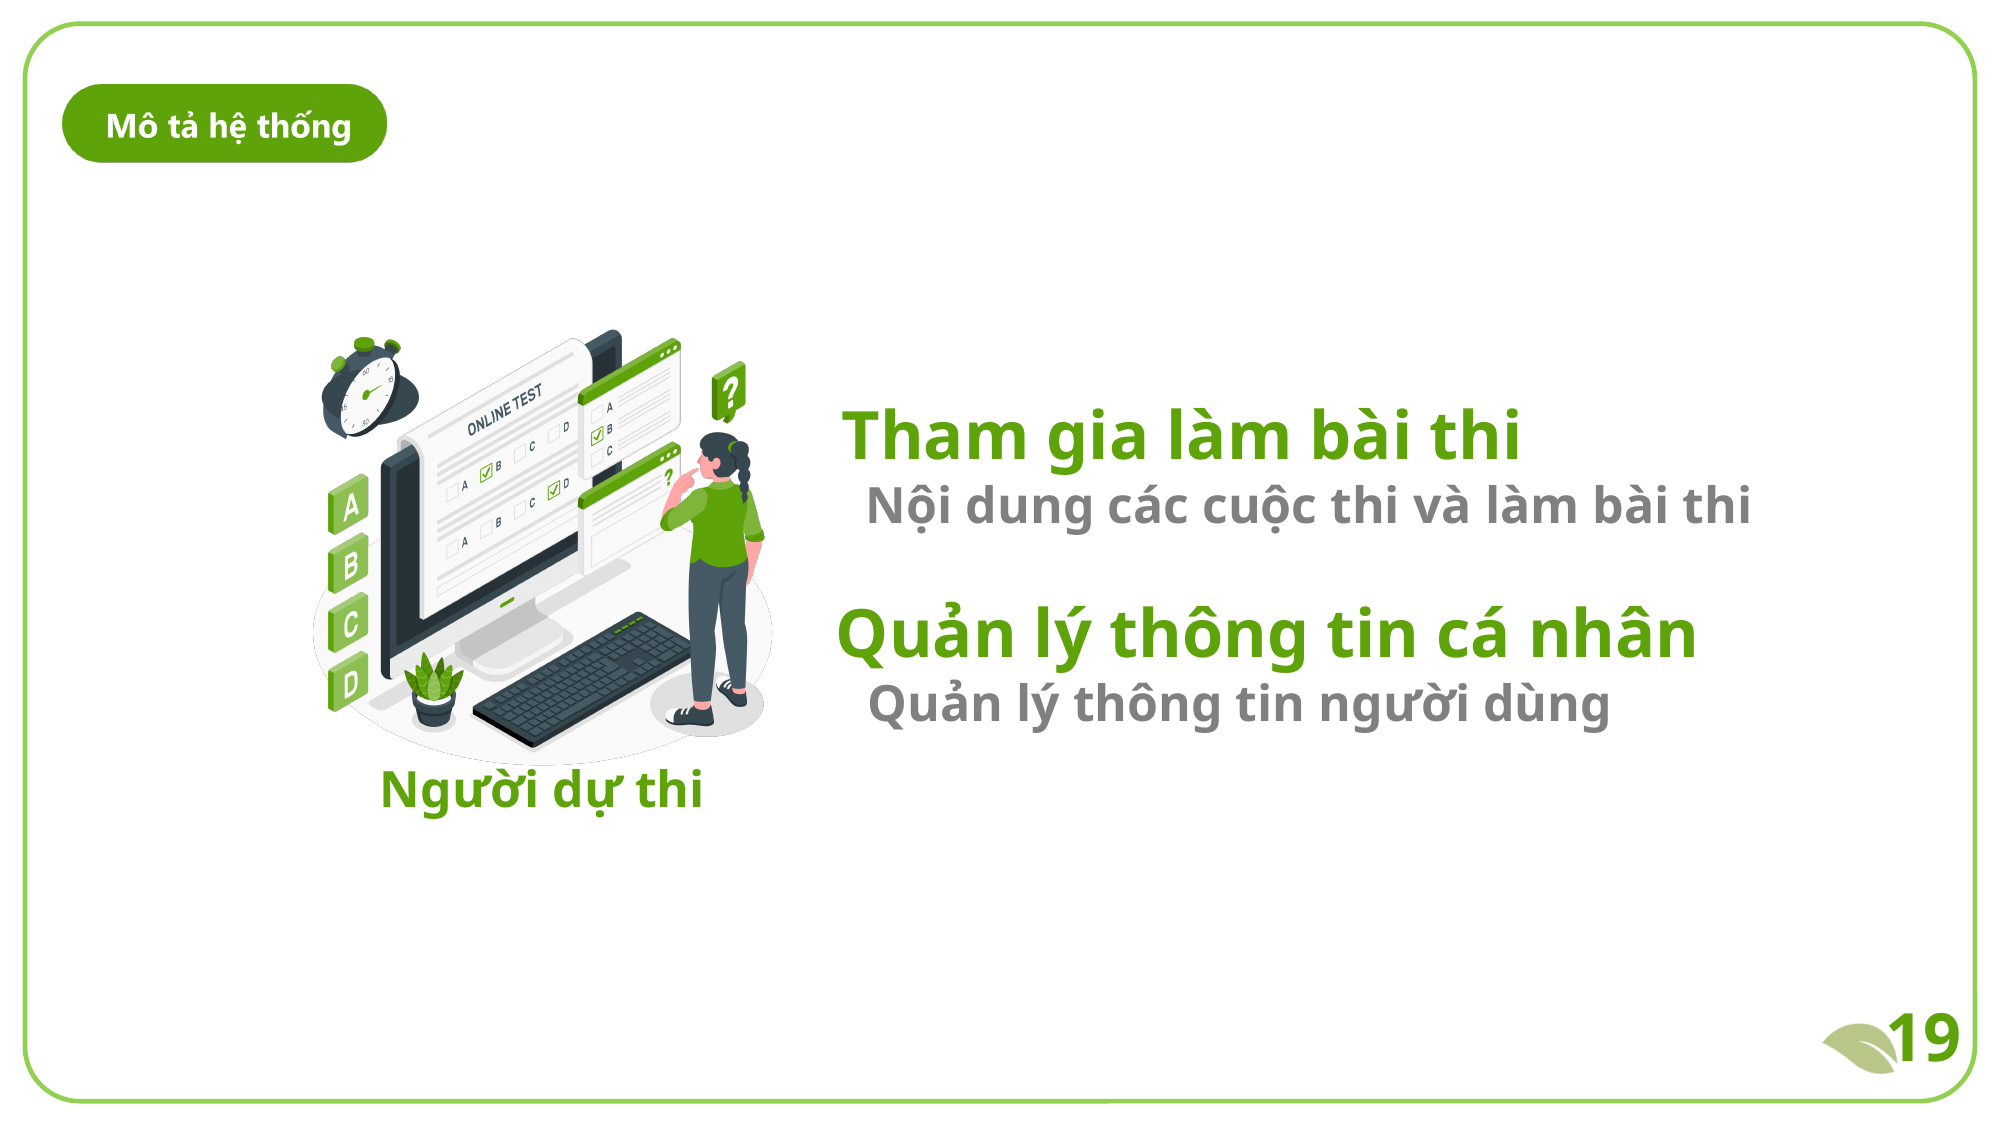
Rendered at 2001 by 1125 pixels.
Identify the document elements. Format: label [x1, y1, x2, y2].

text_box [1816, 987, 1978, 1102]
picture [62, 84, 387, 166]
text_box [306, 299, 1749, 826]
text_box [23, 22, 1976, 1103]
